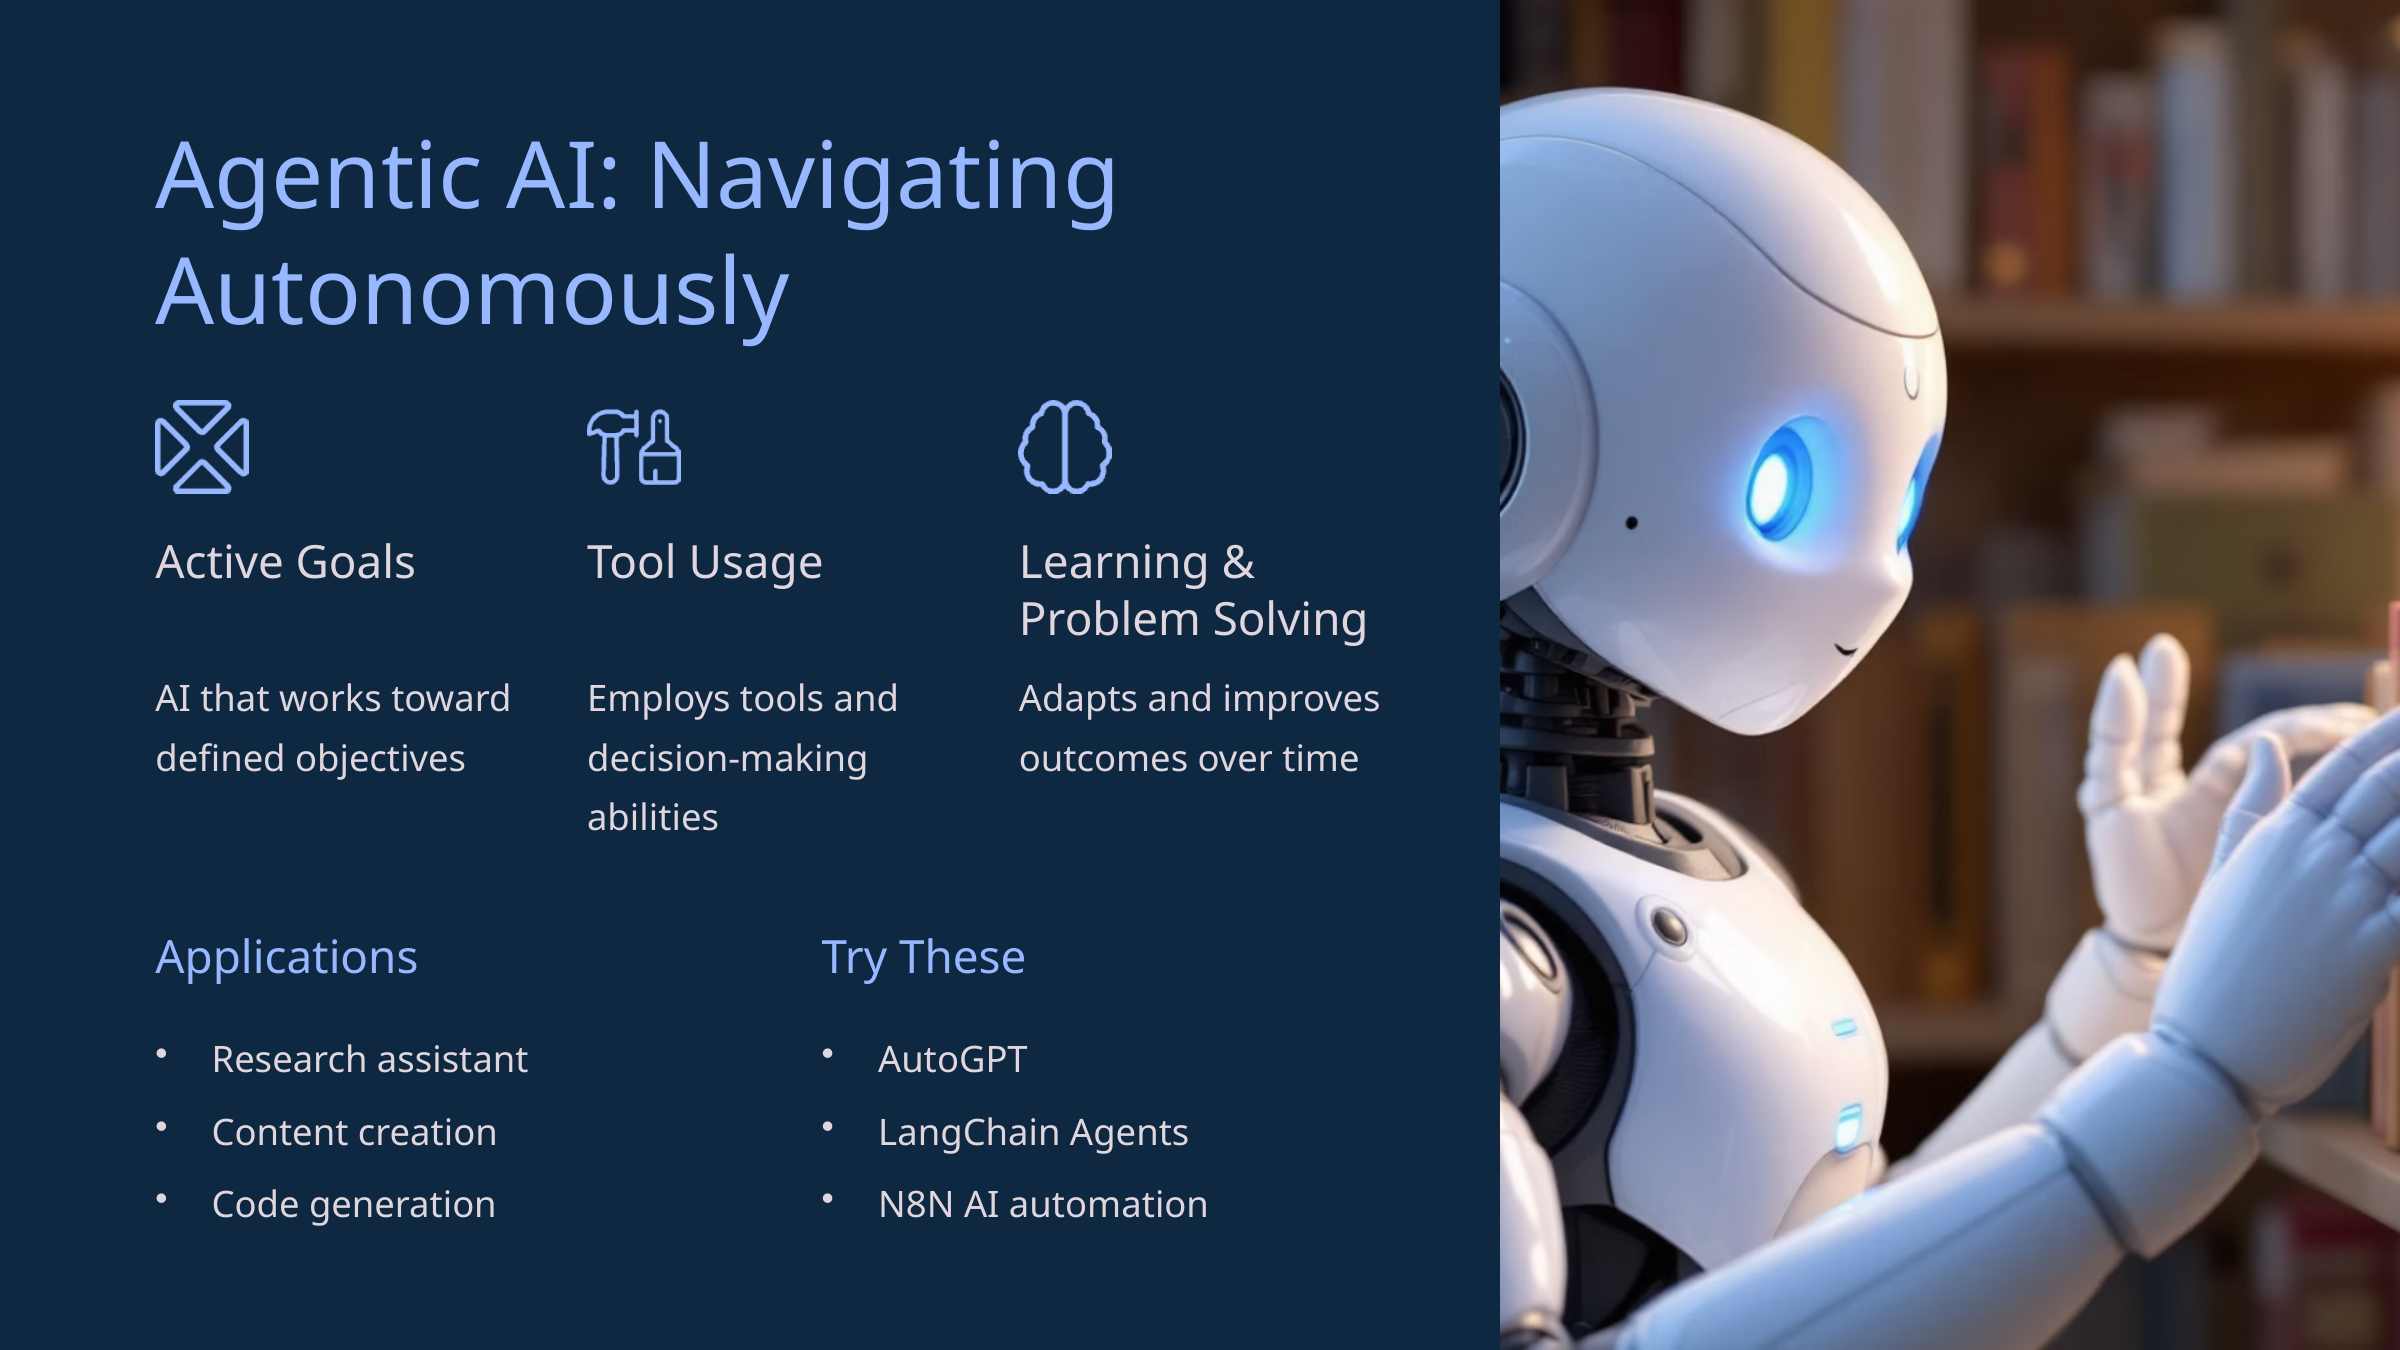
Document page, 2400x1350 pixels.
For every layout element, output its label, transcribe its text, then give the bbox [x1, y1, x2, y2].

text_box LangChain Agents [821, 1093, 1397, 1153]
text_box Try These [821, 925, 1287, 984]
text_box Research assistant [155, 1020, 730, 1080]
text_box Active Goals [155, 530, 532, 589]
text_box Code generation [155, 1165, 730, 1226]
text_box AutoGPT [821, 1020, 1397, 1080]
text_box N8N AI automation [821, 1165, 1397, 1226]
text_box AI that works toward defined objectives [155, 659, 532, 779]
text_box Content creation [155, 1093, 730, 1153]
text_box Employs tools and decision-making abilities [587, 659, 964, 839]
picture [587, 400, 681, 494]
picture [1499, 0, 2400, 1350]
picture [155, 400, 249, 494]
text_box Adapts and improves outcomes over time [1018, 659, 1395, 779]
text_box Tool Usage [587, 530, 964, 589]
text_box Agentic AI: Navigating Autonomously [155, 111, 1395, 345]
picture [1018, 400, 1112, 494]
text_box Applications [155, 925, 621, 984]
text_box Learning & Problem Solving [1018, 530, 1395, 659]
